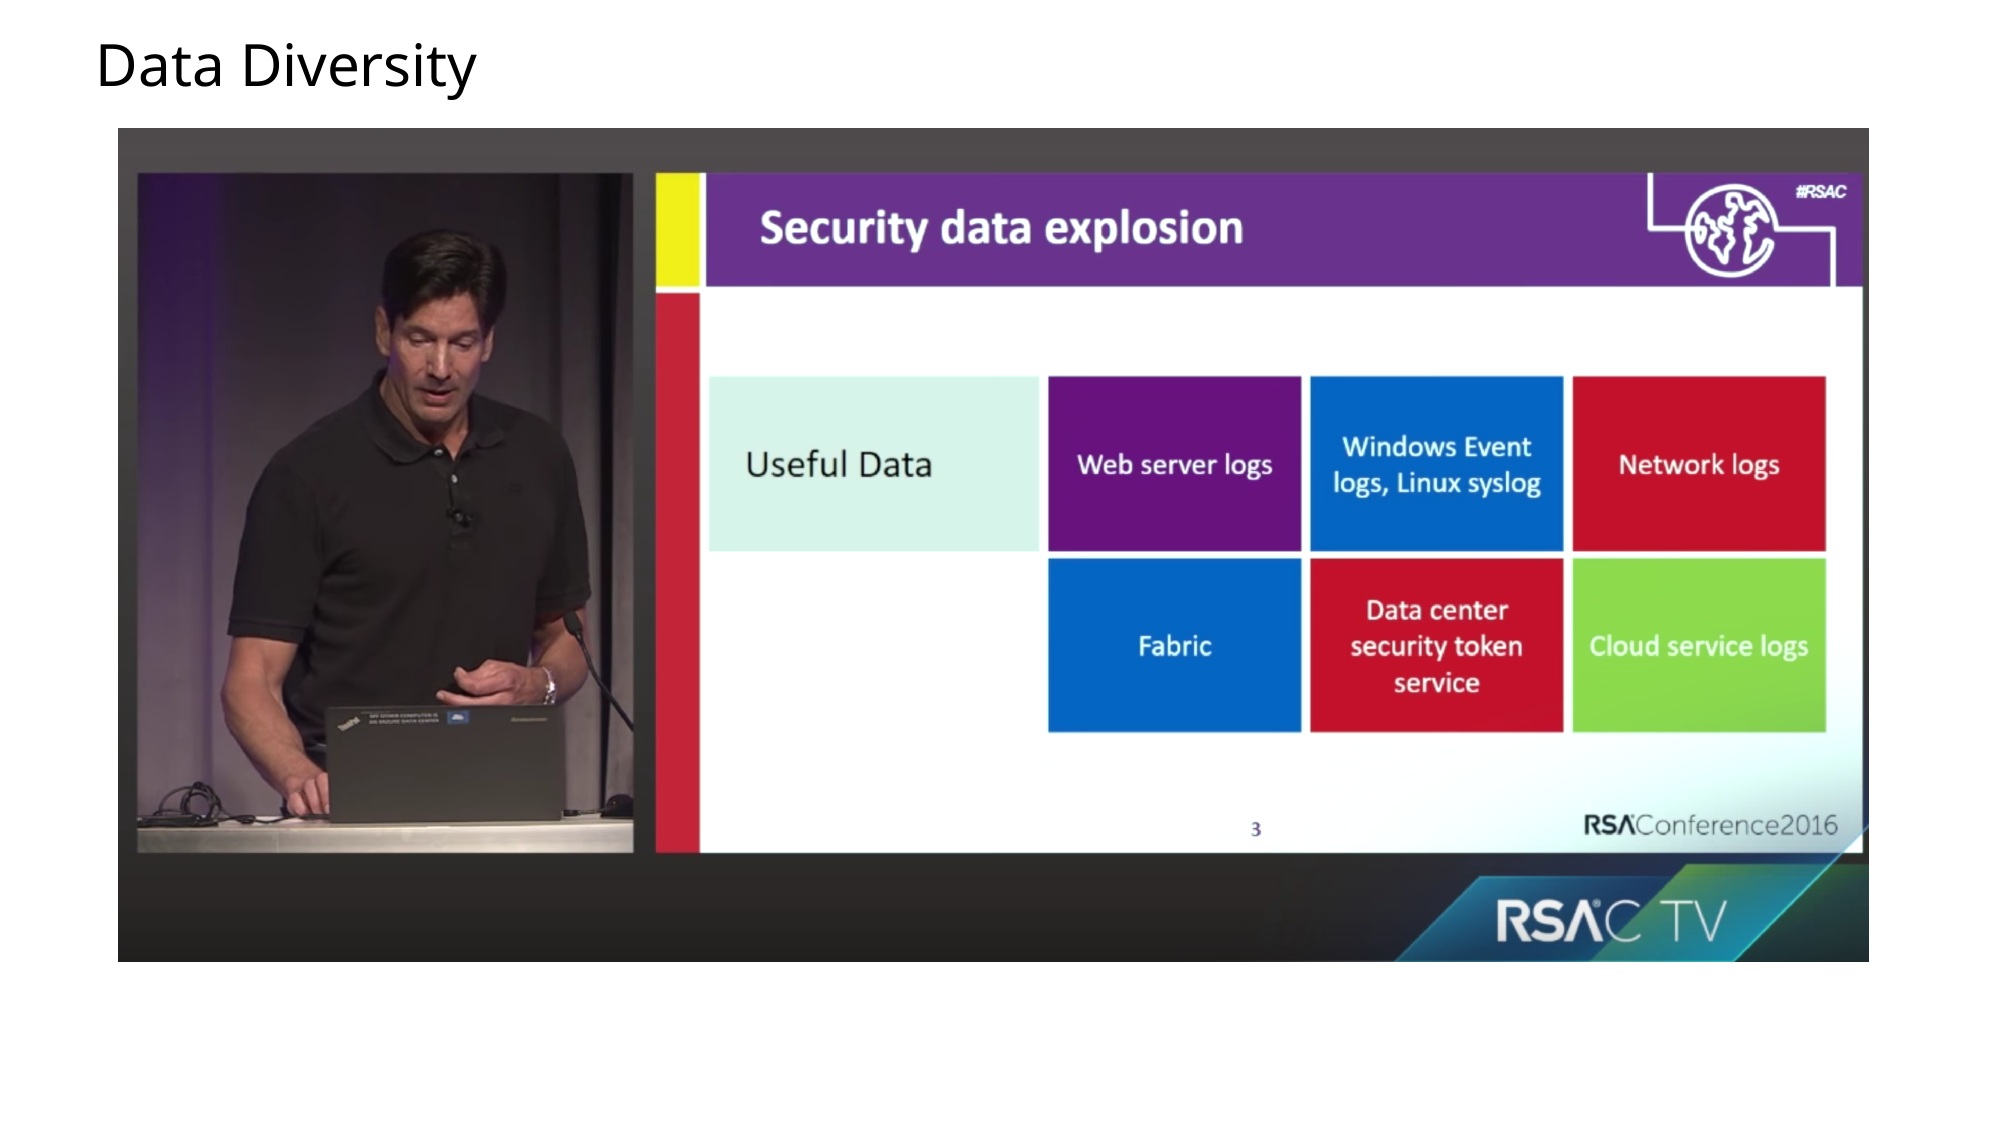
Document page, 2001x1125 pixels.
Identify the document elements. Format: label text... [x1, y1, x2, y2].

title Data Diversity [80, 14, 682, 107]
picture [118, 128, 1869, 962]
